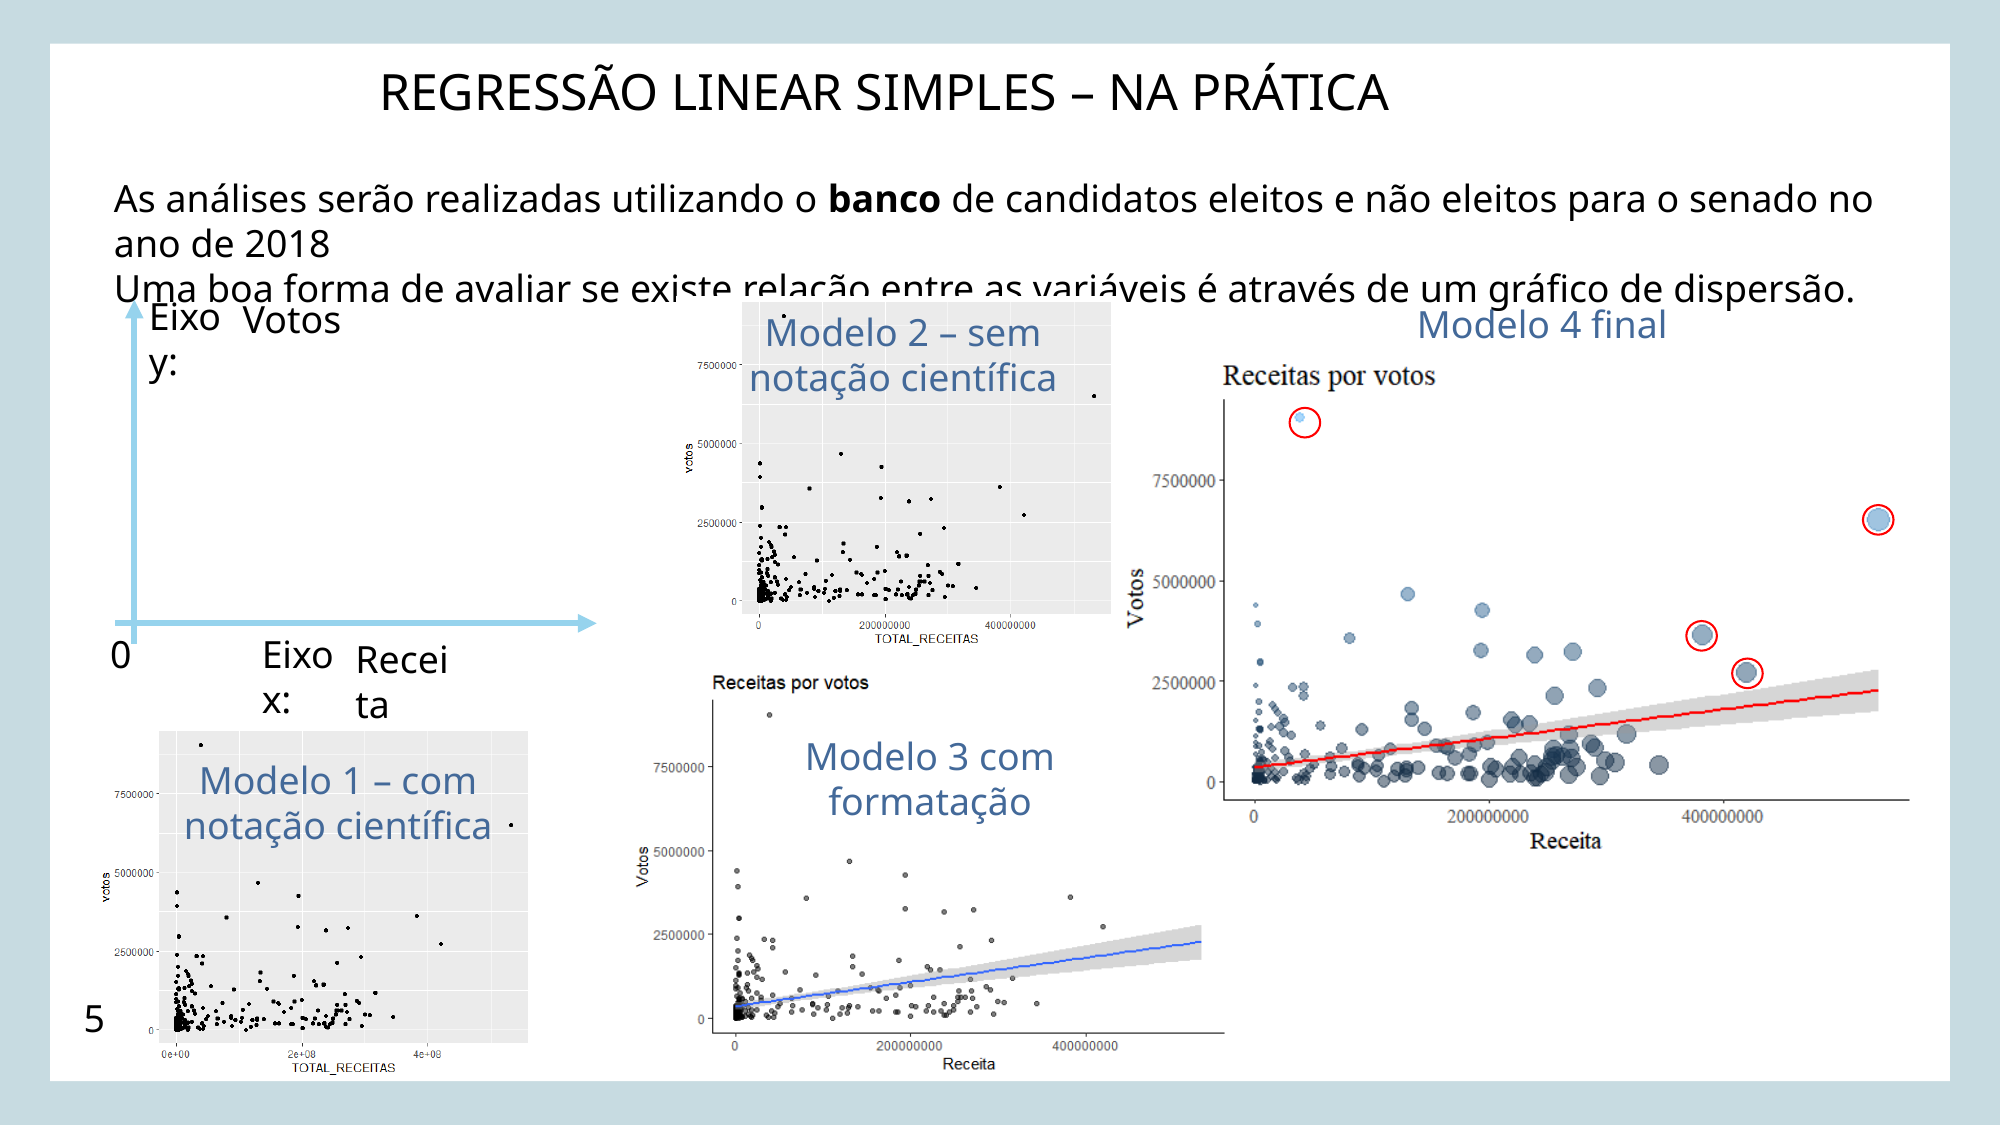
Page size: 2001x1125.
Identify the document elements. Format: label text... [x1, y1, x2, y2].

text_box As análises serão realizadas utilizando o banco de candidatos eleitos e não eleitos para o senado no ano de 2018 Uma boa forma de avaliar se existe relação entre as variáveis é através de um gráfico de dispersão. [99, 168, 1927, 408]
text_box Eixo x: [247, 624, 380, 725]
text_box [627, 666, 1233, 1080]
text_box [1116, 293, 1920, 864]
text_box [93, 725, 534, 1080]
text_box Votos [227, 288, 361, 348]
subtitle Regressão linear simples – na prática [134, 66, 1635, 126]
text_box 5 [68, 987, 93, 1018]
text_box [676, 296, 1116, 651]
text_box 0 [95, 623, 228, 684]
text_box Receita [340, 628, 474, 725]
text_box Eixo y: [134, 285, 267, 391]
